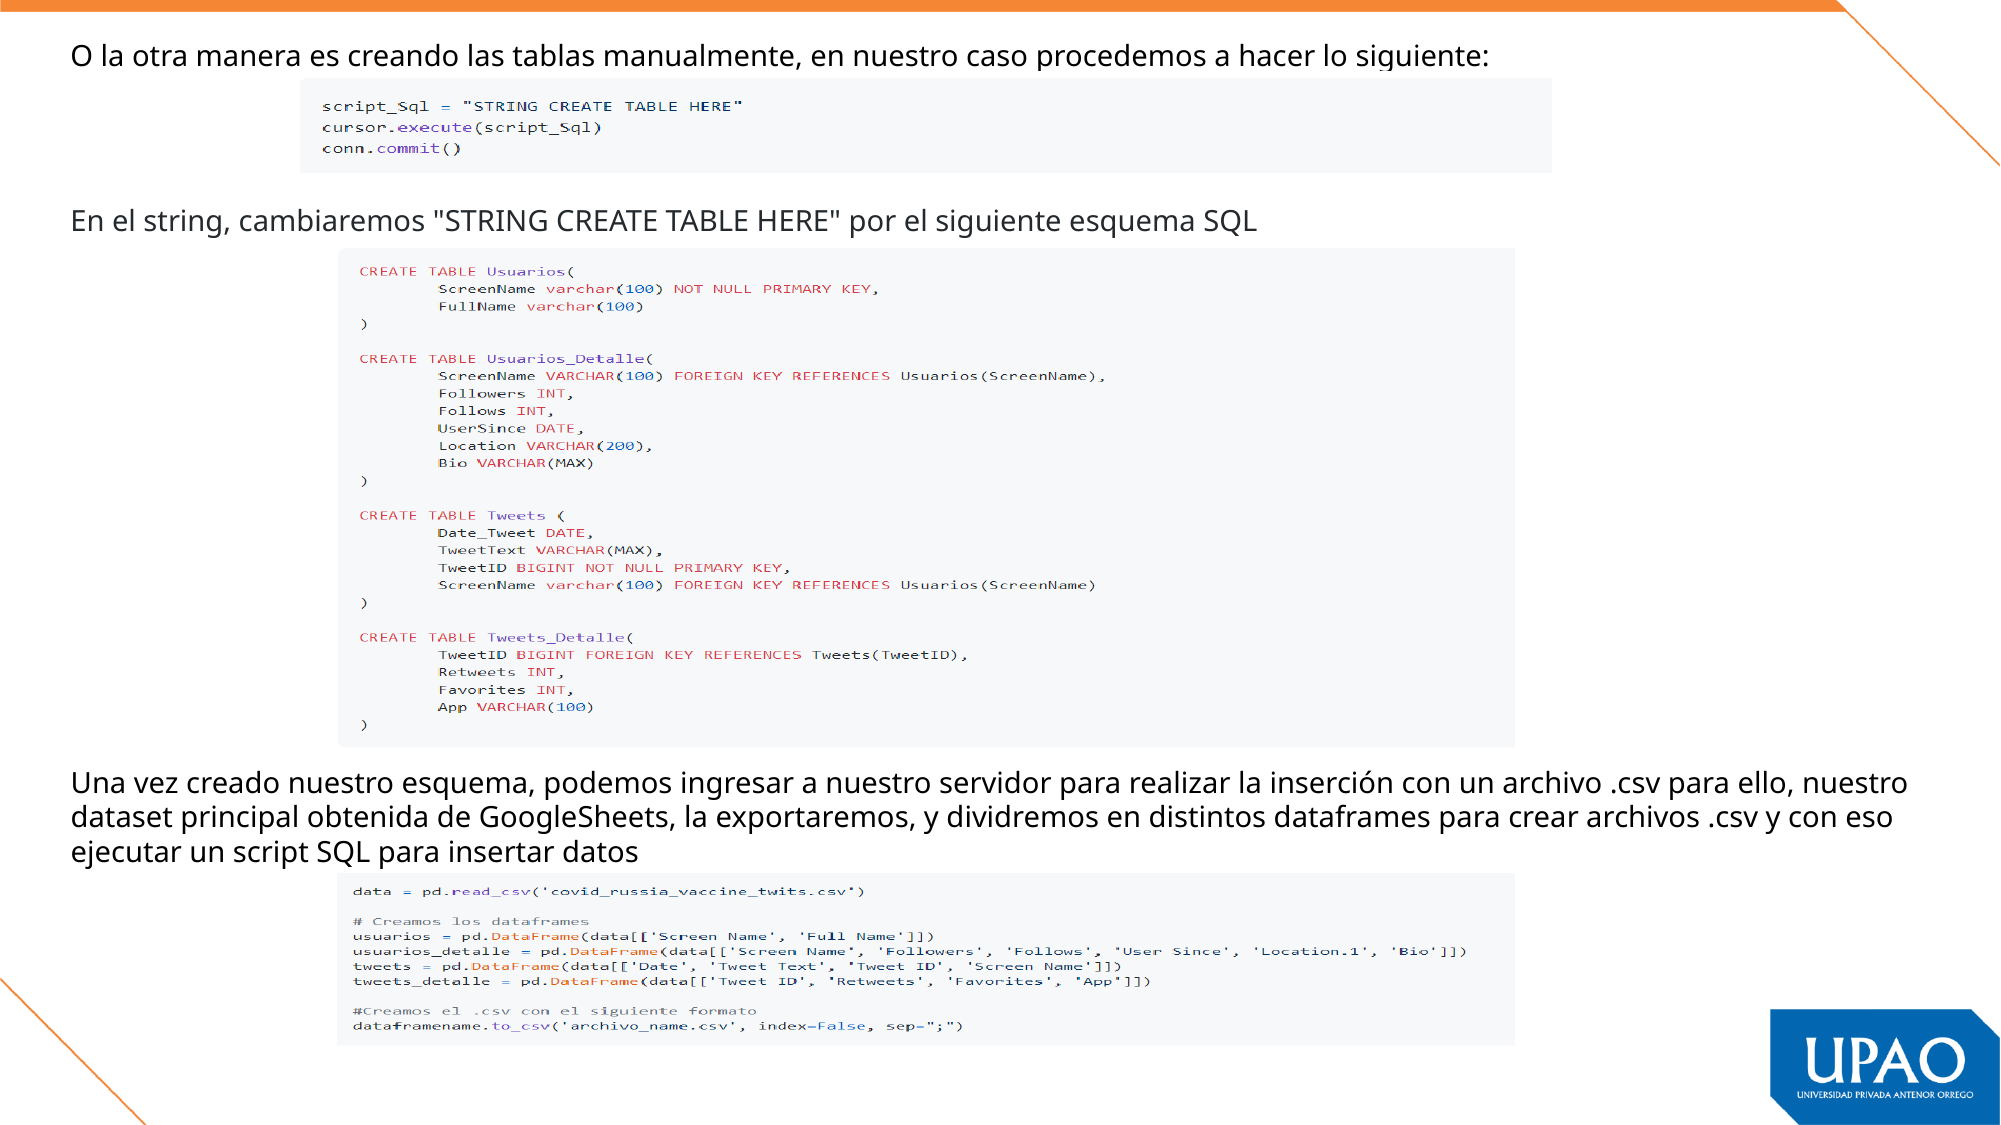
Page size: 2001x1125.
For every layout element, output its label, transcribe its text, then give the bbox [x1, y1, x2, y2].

picture [1770, 1009, 2000, 1125]
picture [0, 0, 2000, 173]
text_box O la otra manera es creando las tablas manualmente, en nuestro caso procedemos a hacer lo siguiente: [55, 30, 1953, 80]
picture [0, 977, 147, 1125]
picture [336, 245, 1515, 750]
picture [336, 873, 1515, 1050]
text_box En el string, cambiaremos "STRING CREATE TABLE HERE" por el siguiente esquema SQL [55, 194, 1910, 245]
text_box Una vez creado nuestro esquema, podemos ingresar a nuestro servidor para realizar la inserción con un archivo .csv para ello, nuestro dataset principal obtenida de GoogleSheets, la exportaremos, y dividremos en distintos dataframes para crear archivos .csv y con eso ejecutar un script SQL para insertar datos [55, 763, 1953, 869]
